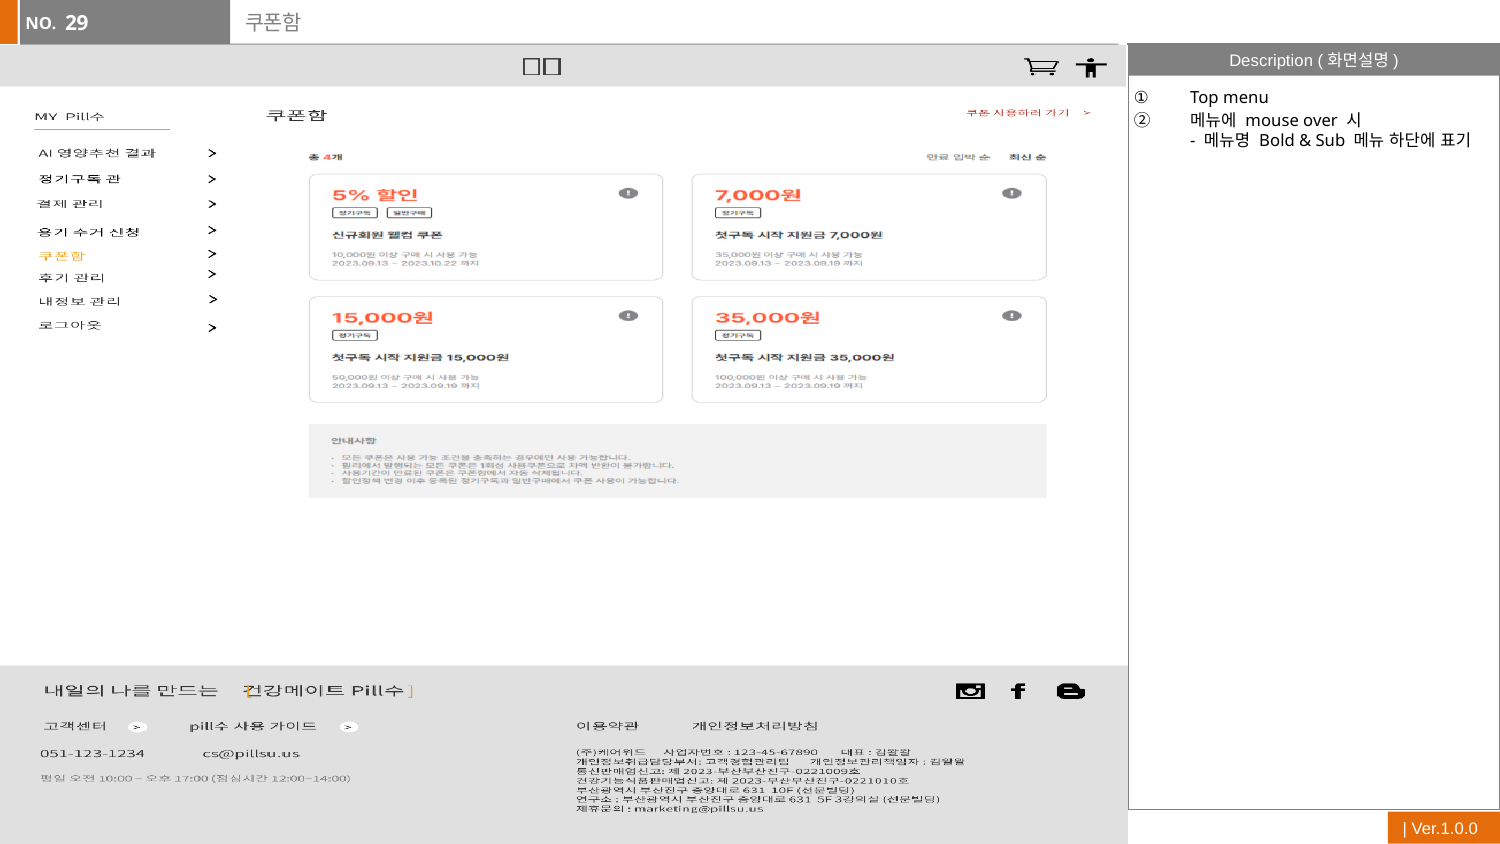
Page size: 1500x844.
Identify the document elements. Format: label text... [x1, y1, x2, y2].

title 쿠폰함 [231, 2, 1117, 43]
list 29 [64, 2, 231, 43]
list Top menu 메뉴에 mouse over 시 - 메뉴명 Bold & Sub 메뉴 하단에 표기 [1132, 79, 1500, 812]
picture [0, 44, 1129, 844]
